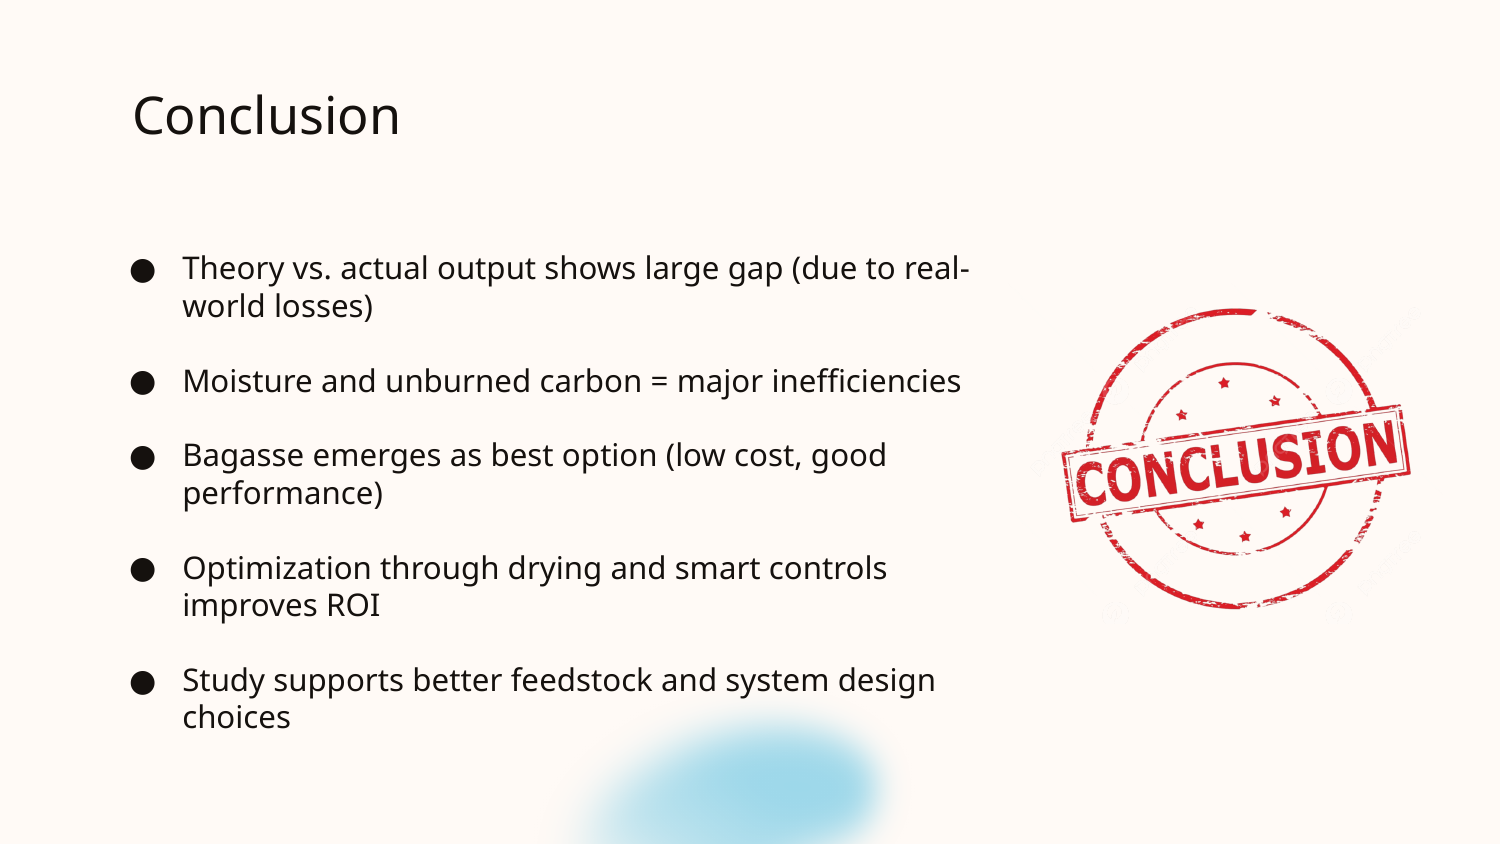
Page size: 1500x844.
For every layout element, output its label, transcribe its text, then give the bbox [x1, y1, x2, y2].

list Theory vs. actual output shows large gap (due to real-world losses) Moisture and unburned carbon = major inefficiencies Bagasse emerges as best option (low cost, good performance) Optimization through drying and smart controls improves ROI Study supports better feedstock and system design choices [92, 233, 1005, 741]
title Conclusion [117, 67, 1442, 224]
picture [445, 279, 1451, 844]
